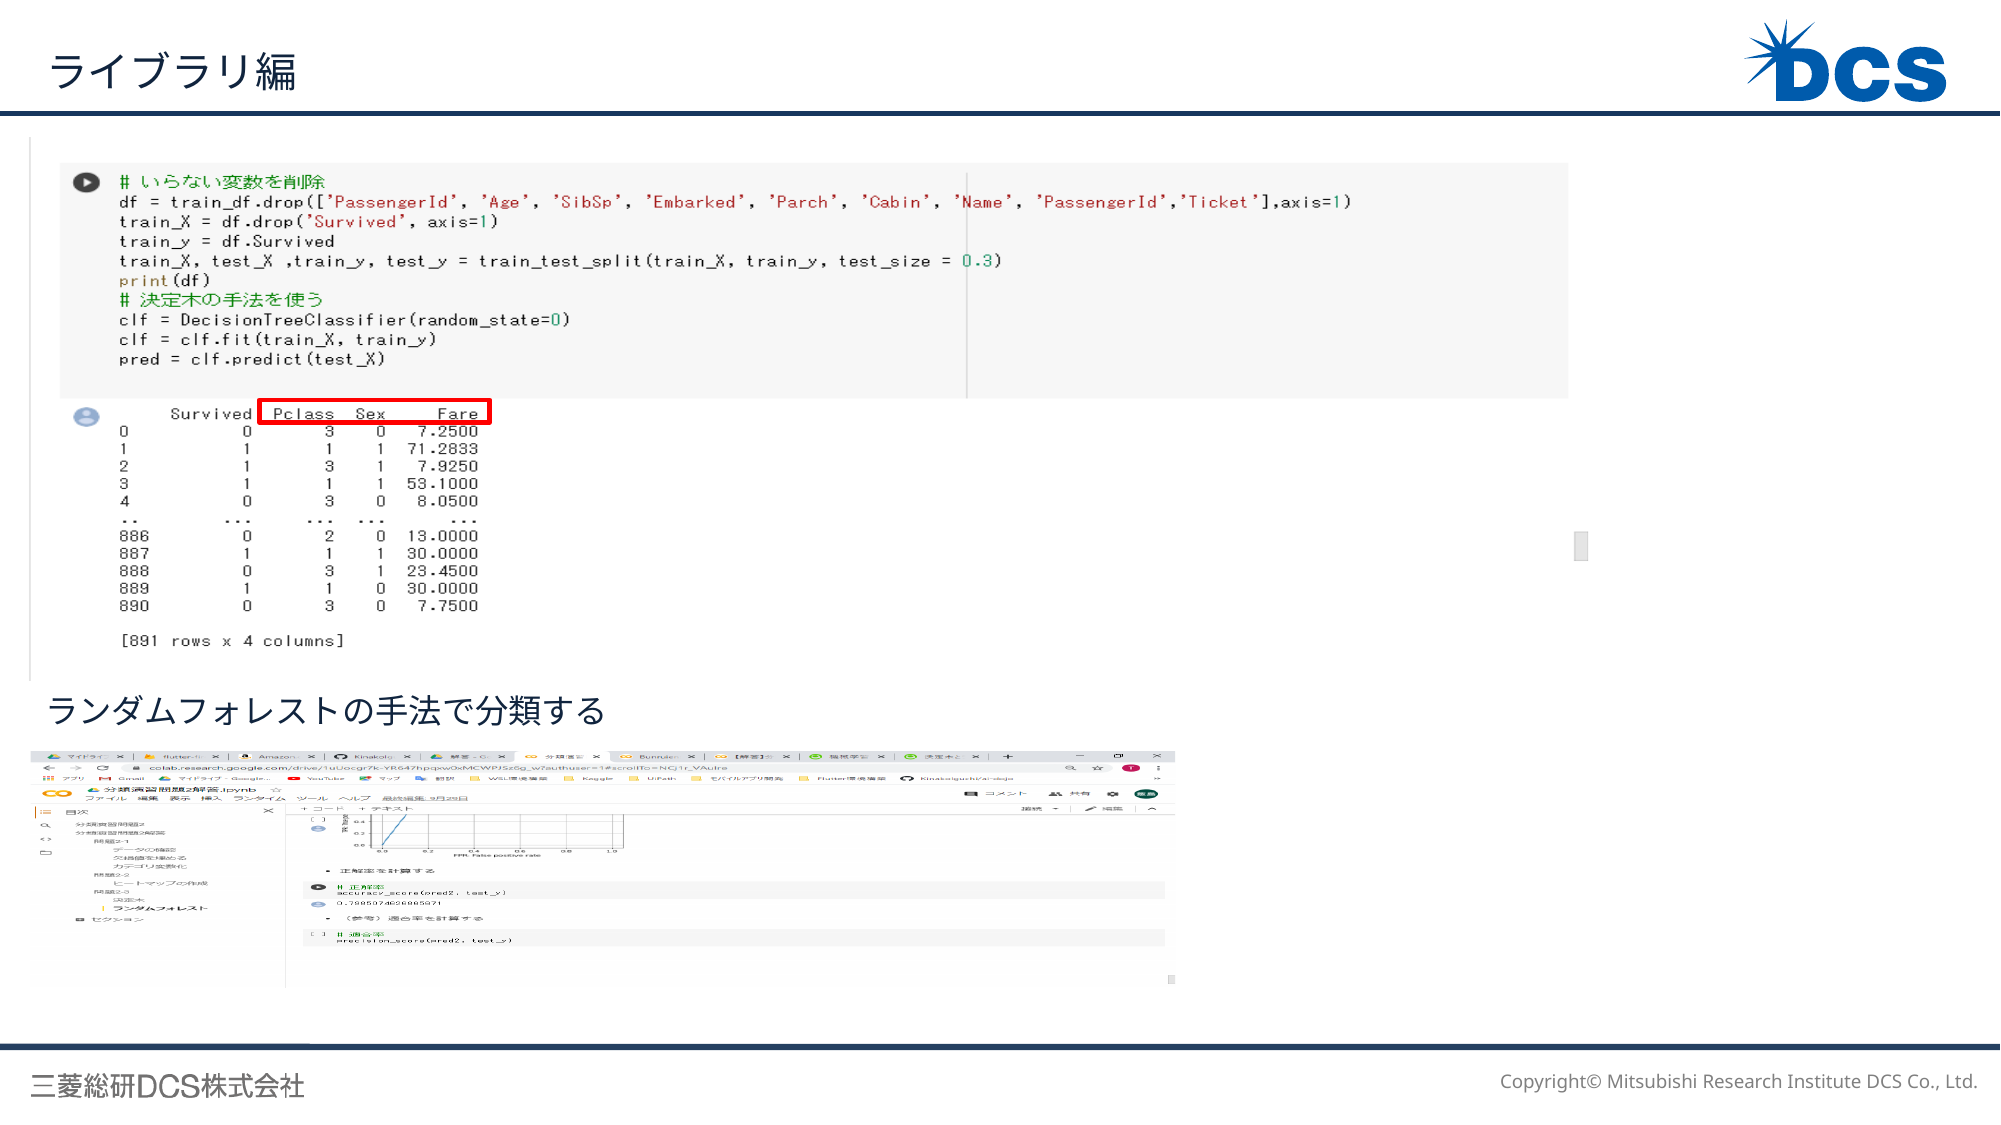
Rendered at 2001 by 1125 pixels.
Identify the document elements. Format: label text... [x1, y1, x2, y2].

picture [31, 1073, 304, 1098]
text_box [28, 136, 1589, 681]
text_box ランダムフォレストの手法で分類する [30, 692, 643, 751]
text_box [30, 751, 1176, 988]
text_box ライブラリ編 [31, 38, 1756, 110]
